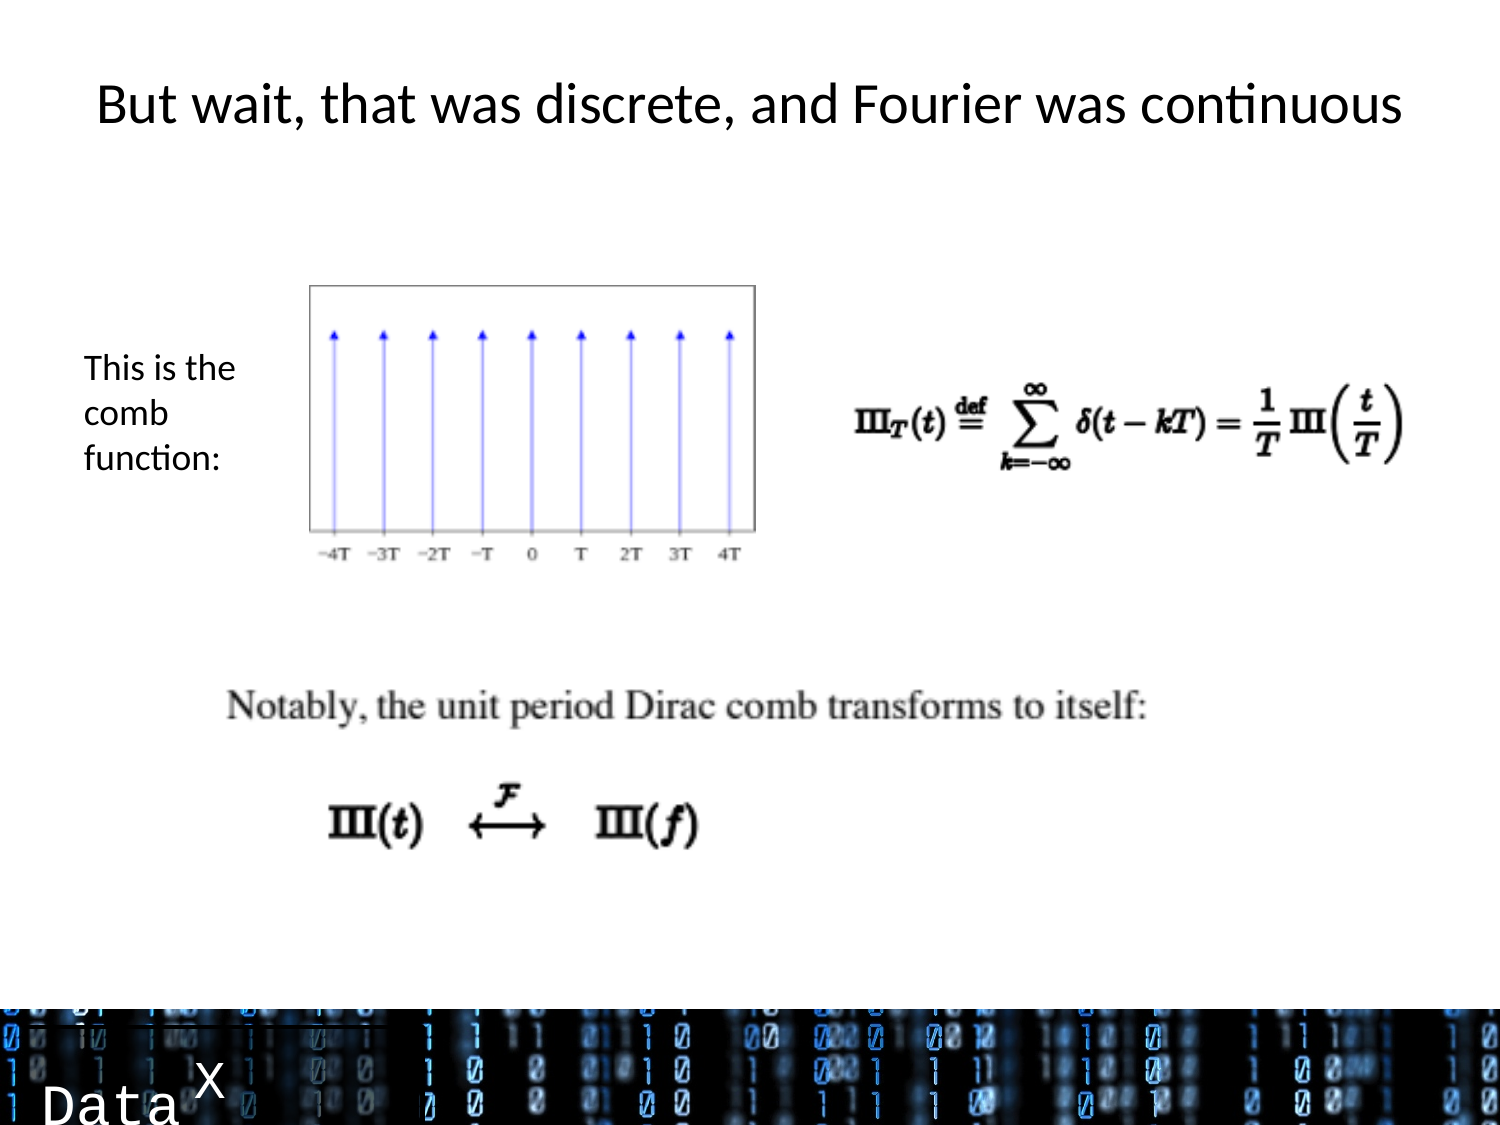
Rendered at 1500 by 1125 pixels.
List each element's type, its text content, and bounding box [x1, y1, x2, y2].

picture [309, 285, 756, 566]
picture [50, 1091, 67, 1121]
title But wait, that was discrete, and Fourier was continuous [75, 45, 1425, 155]
picture [154, 1110, 168, 1122]
picture [93, 1120, 101, 1125]
text_box This is the comb function: [69, 335, 292, 486]
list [789, 354, 1460, 488]
picture [28, 1029, 420, 1125]
picture [211, 669, 1180, 895]
picture [163, 1120, 171, 1125]
picture [0, 1009, 1500, 1125]
picture [84, 1110, 98, 1122]
